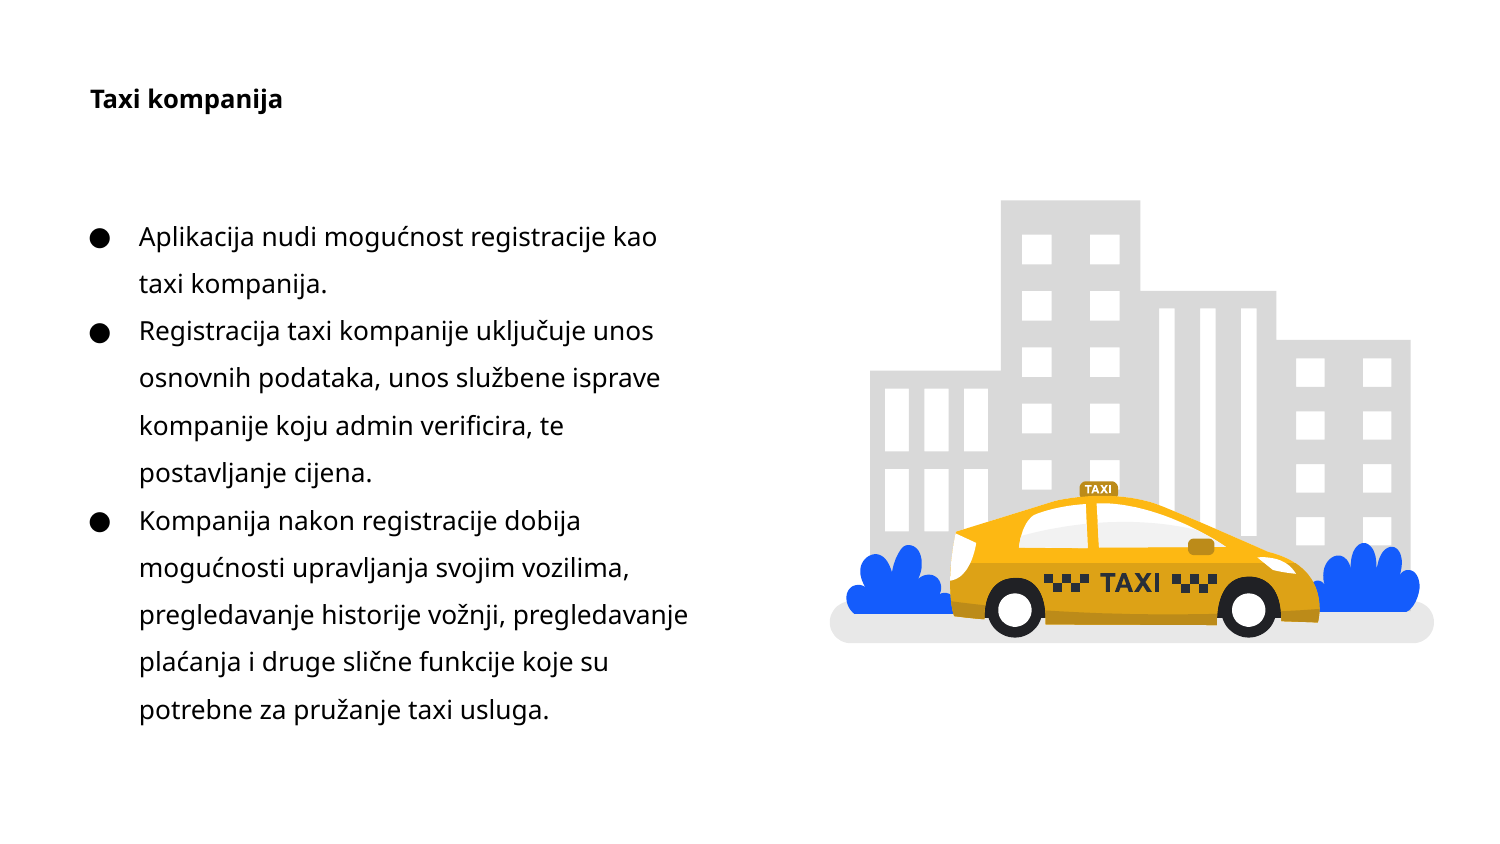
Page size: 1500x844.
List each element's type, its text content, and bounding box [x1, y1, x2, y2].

list Aplikacija nudi mogućnost registracije kao taxi kompanija. Registracija taxi kompanije uključuje unos osnovnih podataka, unos službene isprave kompanije koju admin verificira, te postavljanje cijena. Kompanija nakon registracije dobija mogućnosti upravljanja svojim vozilima, pregledavanje historije vožnji, pregledavanje plaćanja i druge slične funkcije koje su potrebne za pružanje taxi usluga. [51, 189, 708, 750]
title Taxi kompanija [75, 67, 1425, 129]
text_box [829, 200, 1435, 644]
